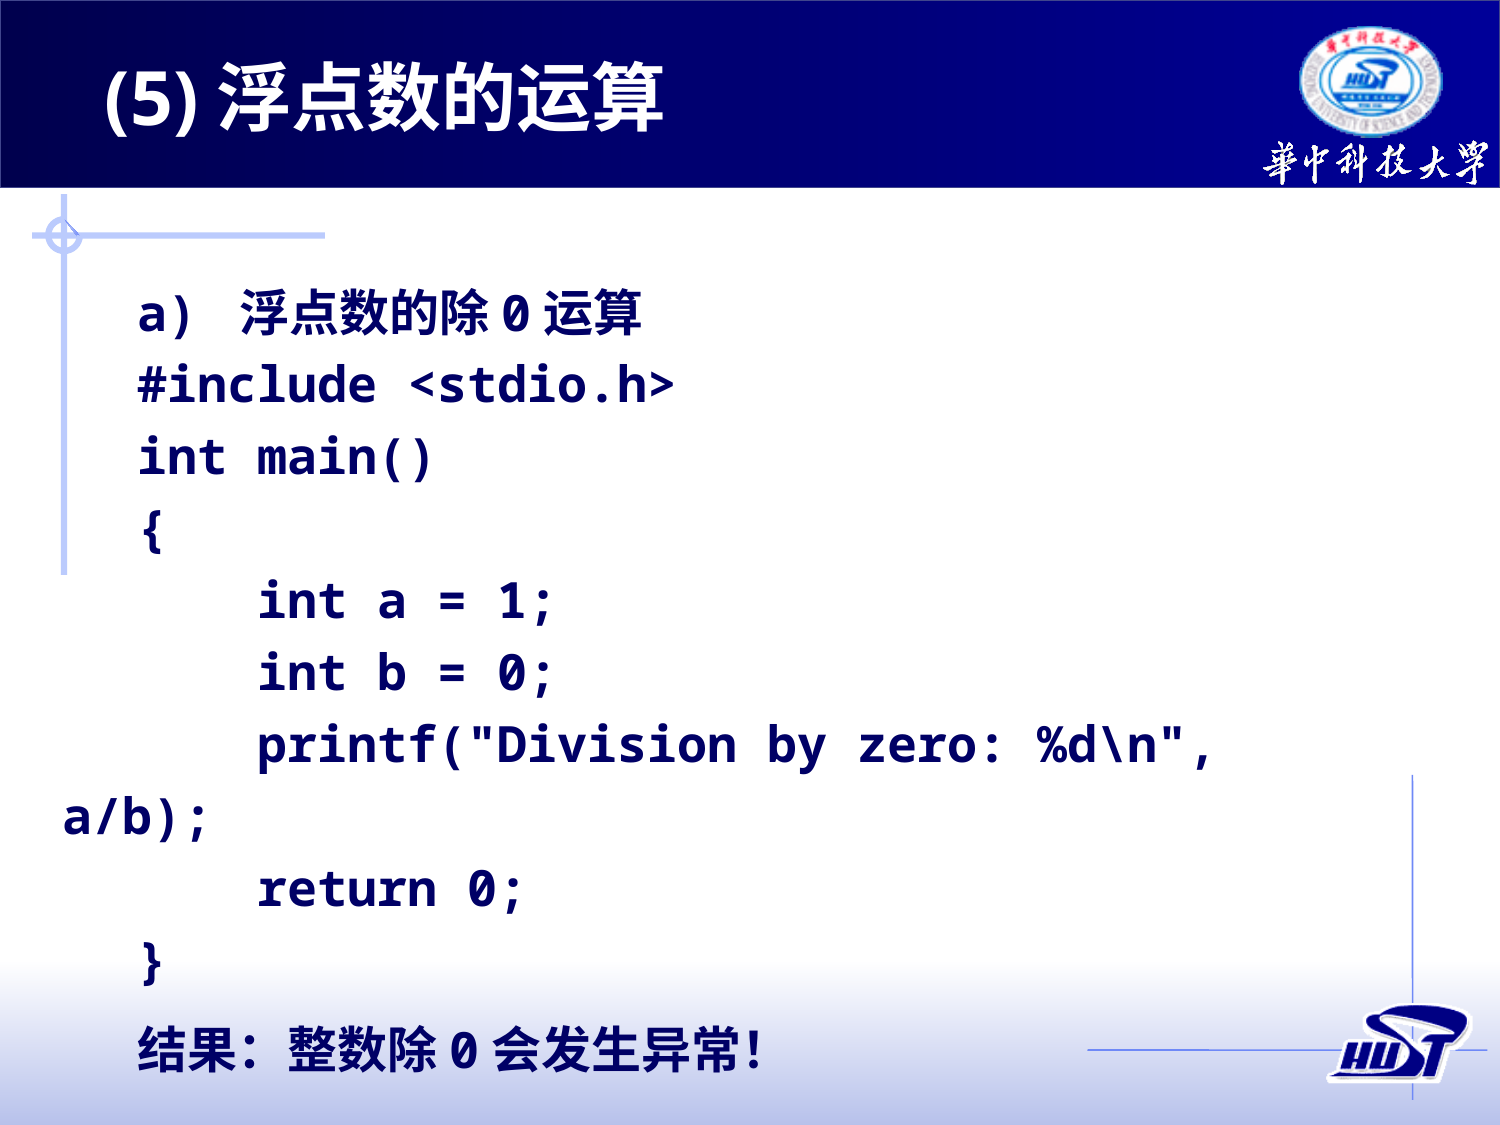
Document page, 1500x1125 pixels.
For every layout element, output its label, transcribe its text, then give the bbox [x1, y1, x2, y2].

picture [1262, 140, 1488, 185]
text_box (5)浮点数的运算 [89, 42, 1308, 148]
picture [1299, 26, 1443, 138]
text_box a) 浮点数的除0运算 #include <stdio.h> int main() { int a = 1; int b = 0; printf("Division by zero: %d\n", a/b); return 0; } 结果：整数除0会发生异常！ [0, 243, 1294, 1006]
